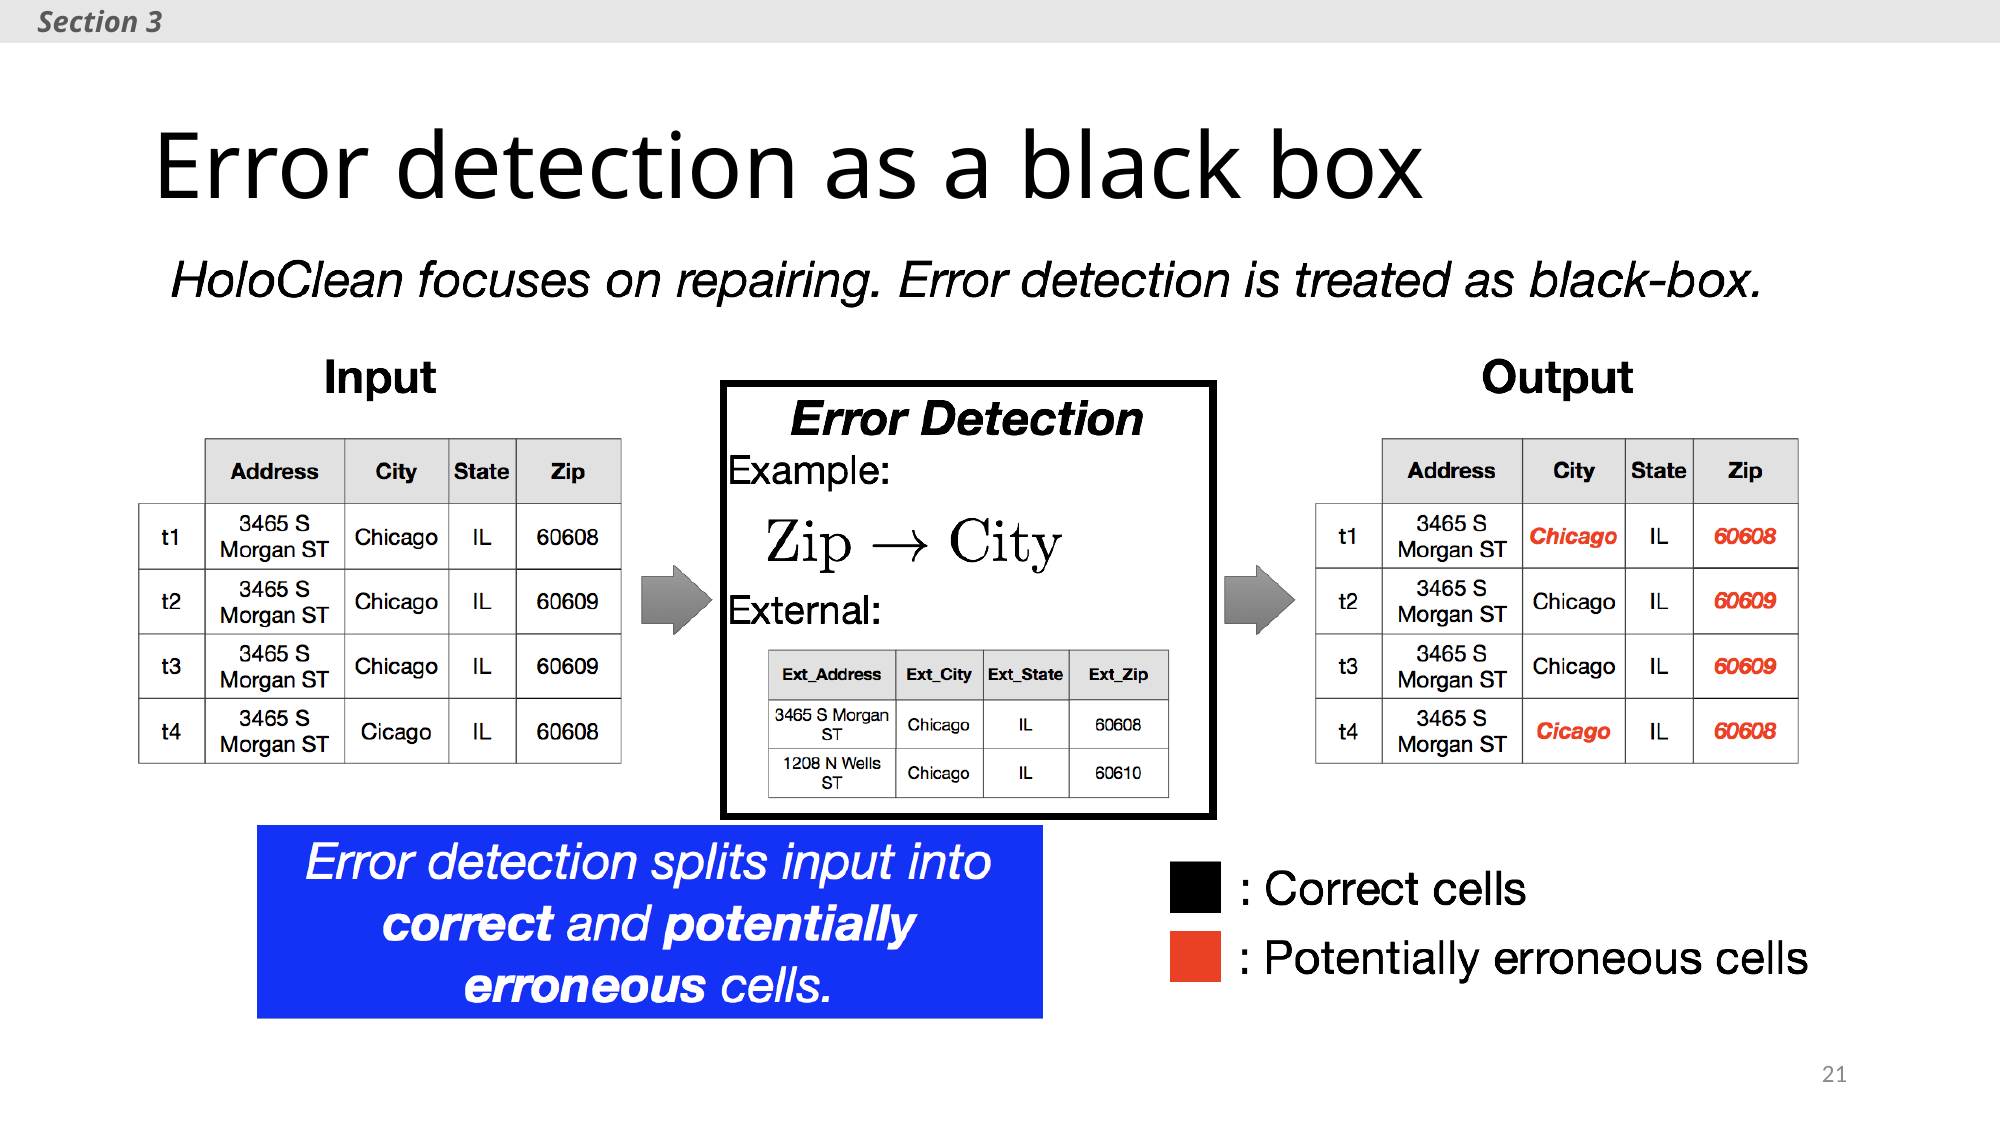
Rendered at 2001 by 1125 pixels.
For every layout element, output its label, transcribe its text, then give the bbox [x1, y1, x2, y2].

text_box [0, 0, 2000, 47]
picture [137, 242, 1814, 1019]
title Error detection as a black box [137, 59, 1863, 278]
slide_number 21 [1412, 1042, 1863, 1103]
